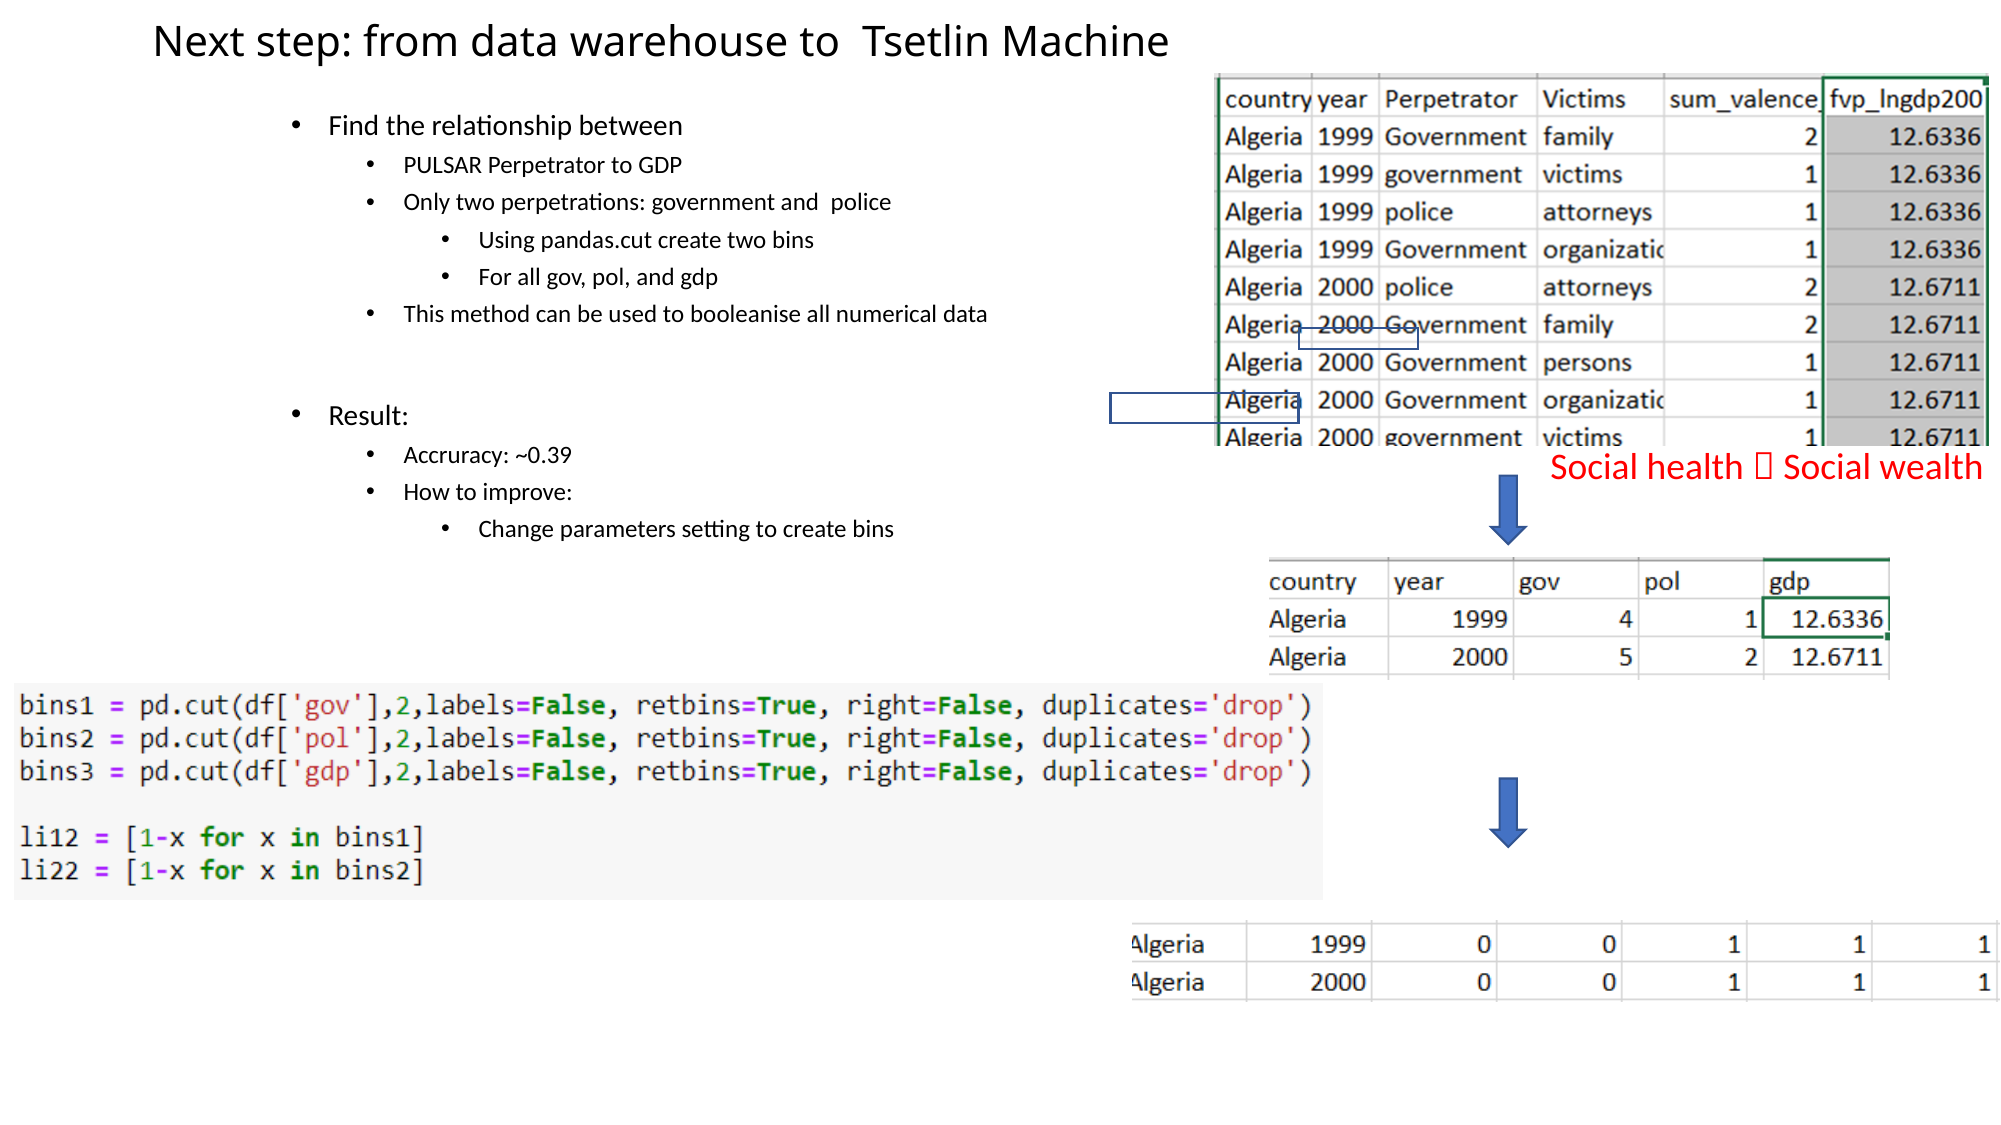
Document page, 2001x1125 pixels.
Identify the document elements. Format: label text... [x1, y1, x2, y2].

title Next step: from data warehouse to Tsetlin Machine [137, 12, 1959, 74]
text_box [1488, 777, 1529, 849]
text_box [1488, 474, 1529, 546]
text_box [1109, 392, 1214, 424]
picture [14, 683, 1323, 900]
picture [1214, 73, 1989, 446]
list Find the relationship between PULSAR Perpetrator to GDP Only two perpetrations: government and police Using pandas.cut create two bins For all gov, pol, and gdp This method can be used to booleanise all numerical data Result: Accruracy: ~0.39 How to improve: Change parameters setting to create bins [125, 102, 1851, 563]
picture [1269, 557, 1890, 680]
text_box Social health  Social wealth [1535, 435, 1999, 495]
picture [1132, 920, 2000, 1003]
